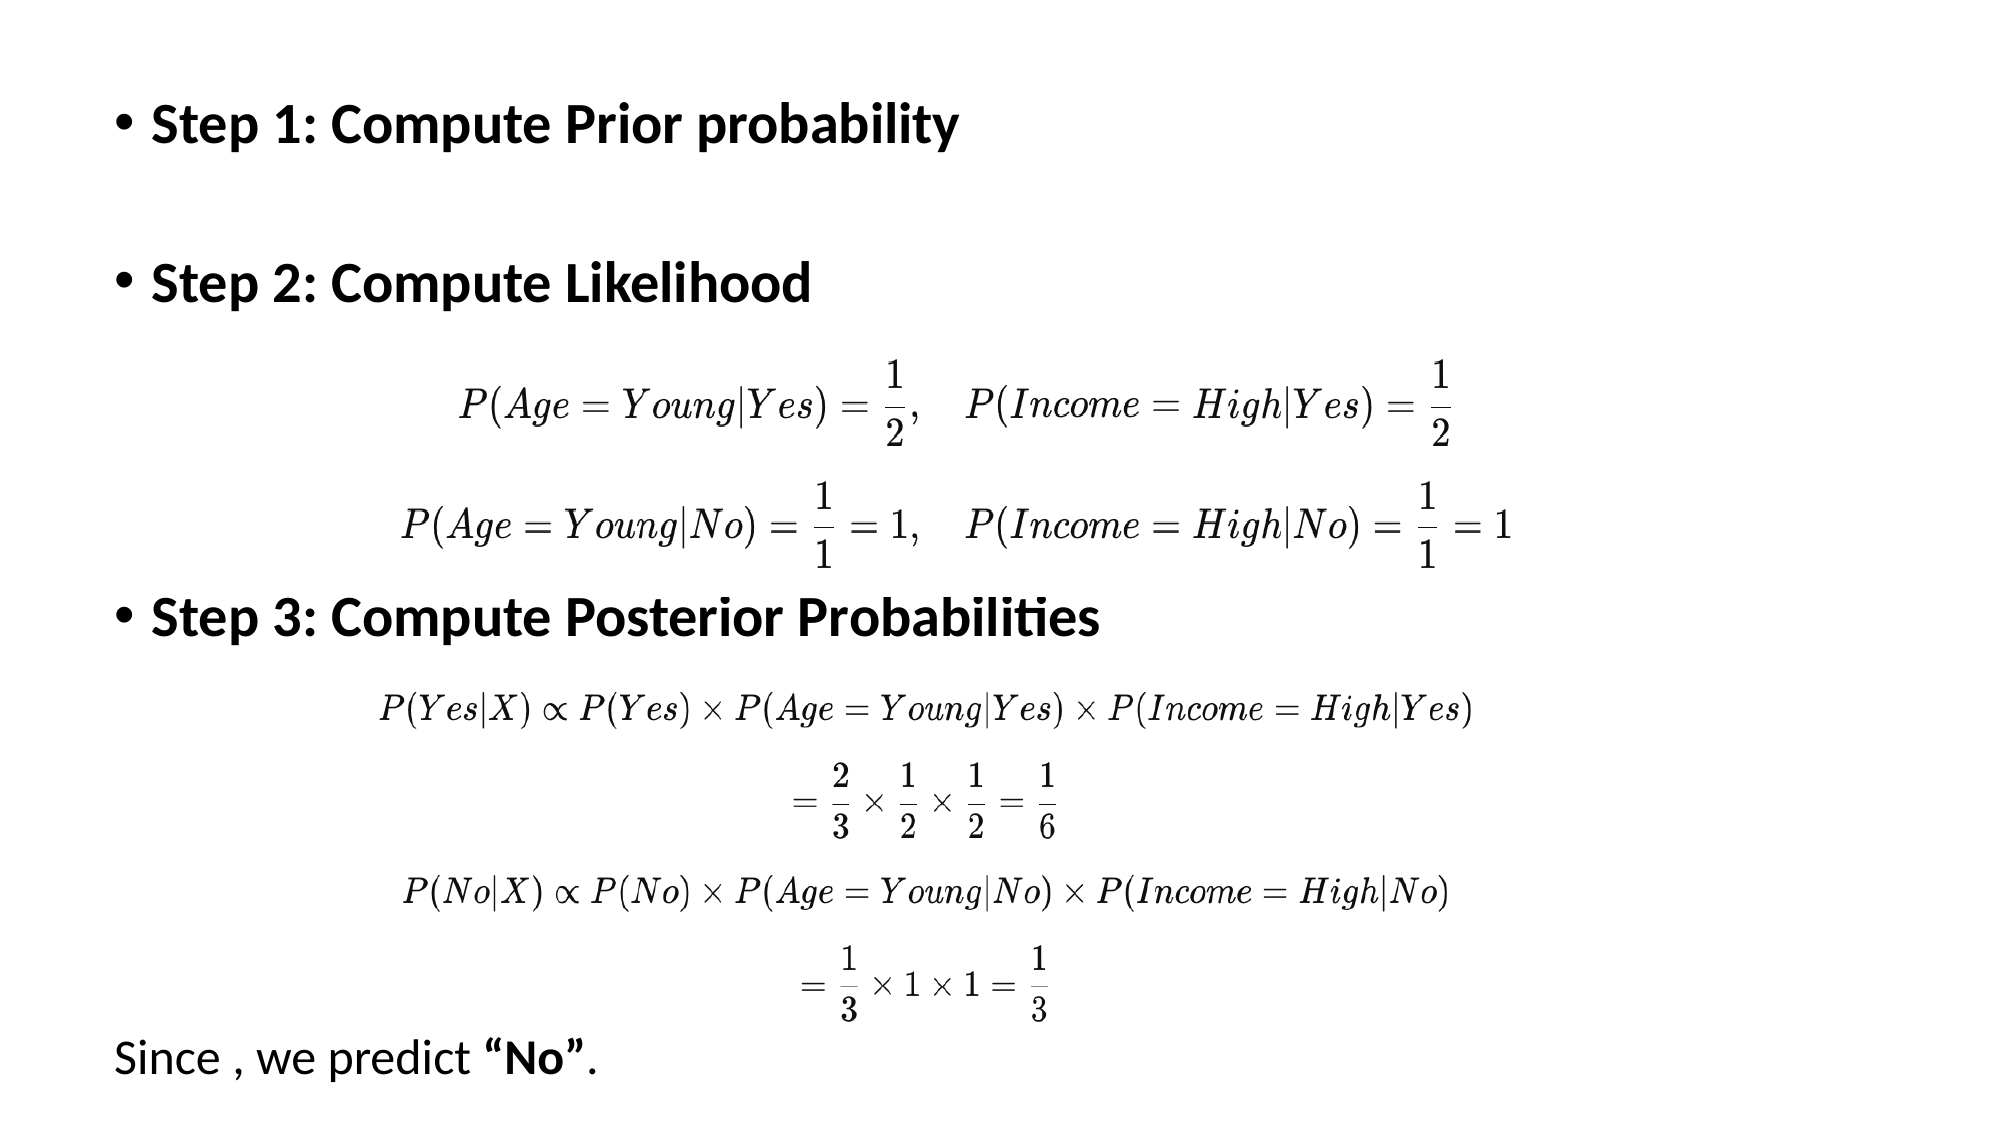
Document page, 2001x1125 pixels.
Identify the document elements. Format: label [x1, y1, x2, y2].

picture [324, 676, 1600, 1038]
picture [324, 341, 1600, 597]
